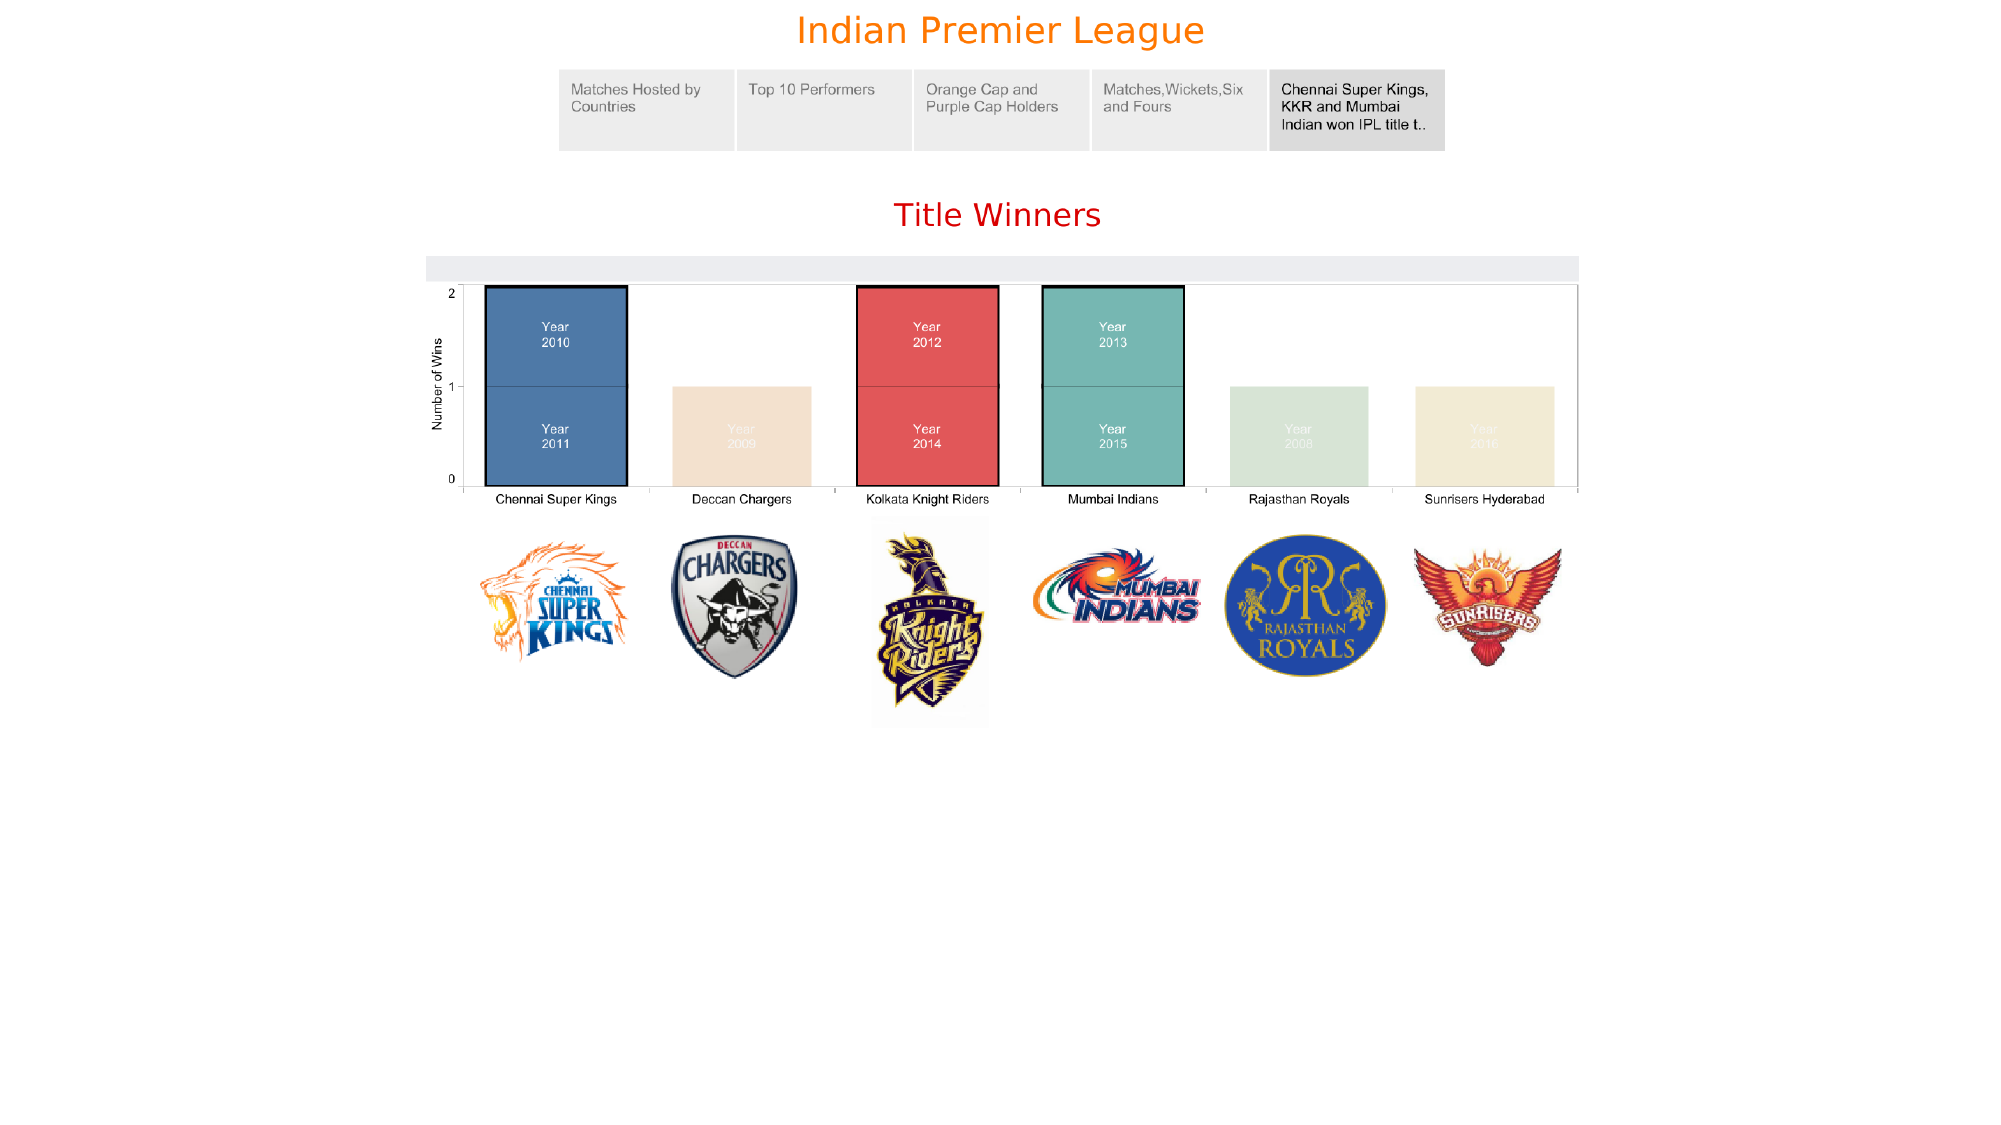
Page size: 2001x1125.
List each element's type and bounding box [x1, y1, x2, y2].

picture [407, 0, 1593, 1125]
